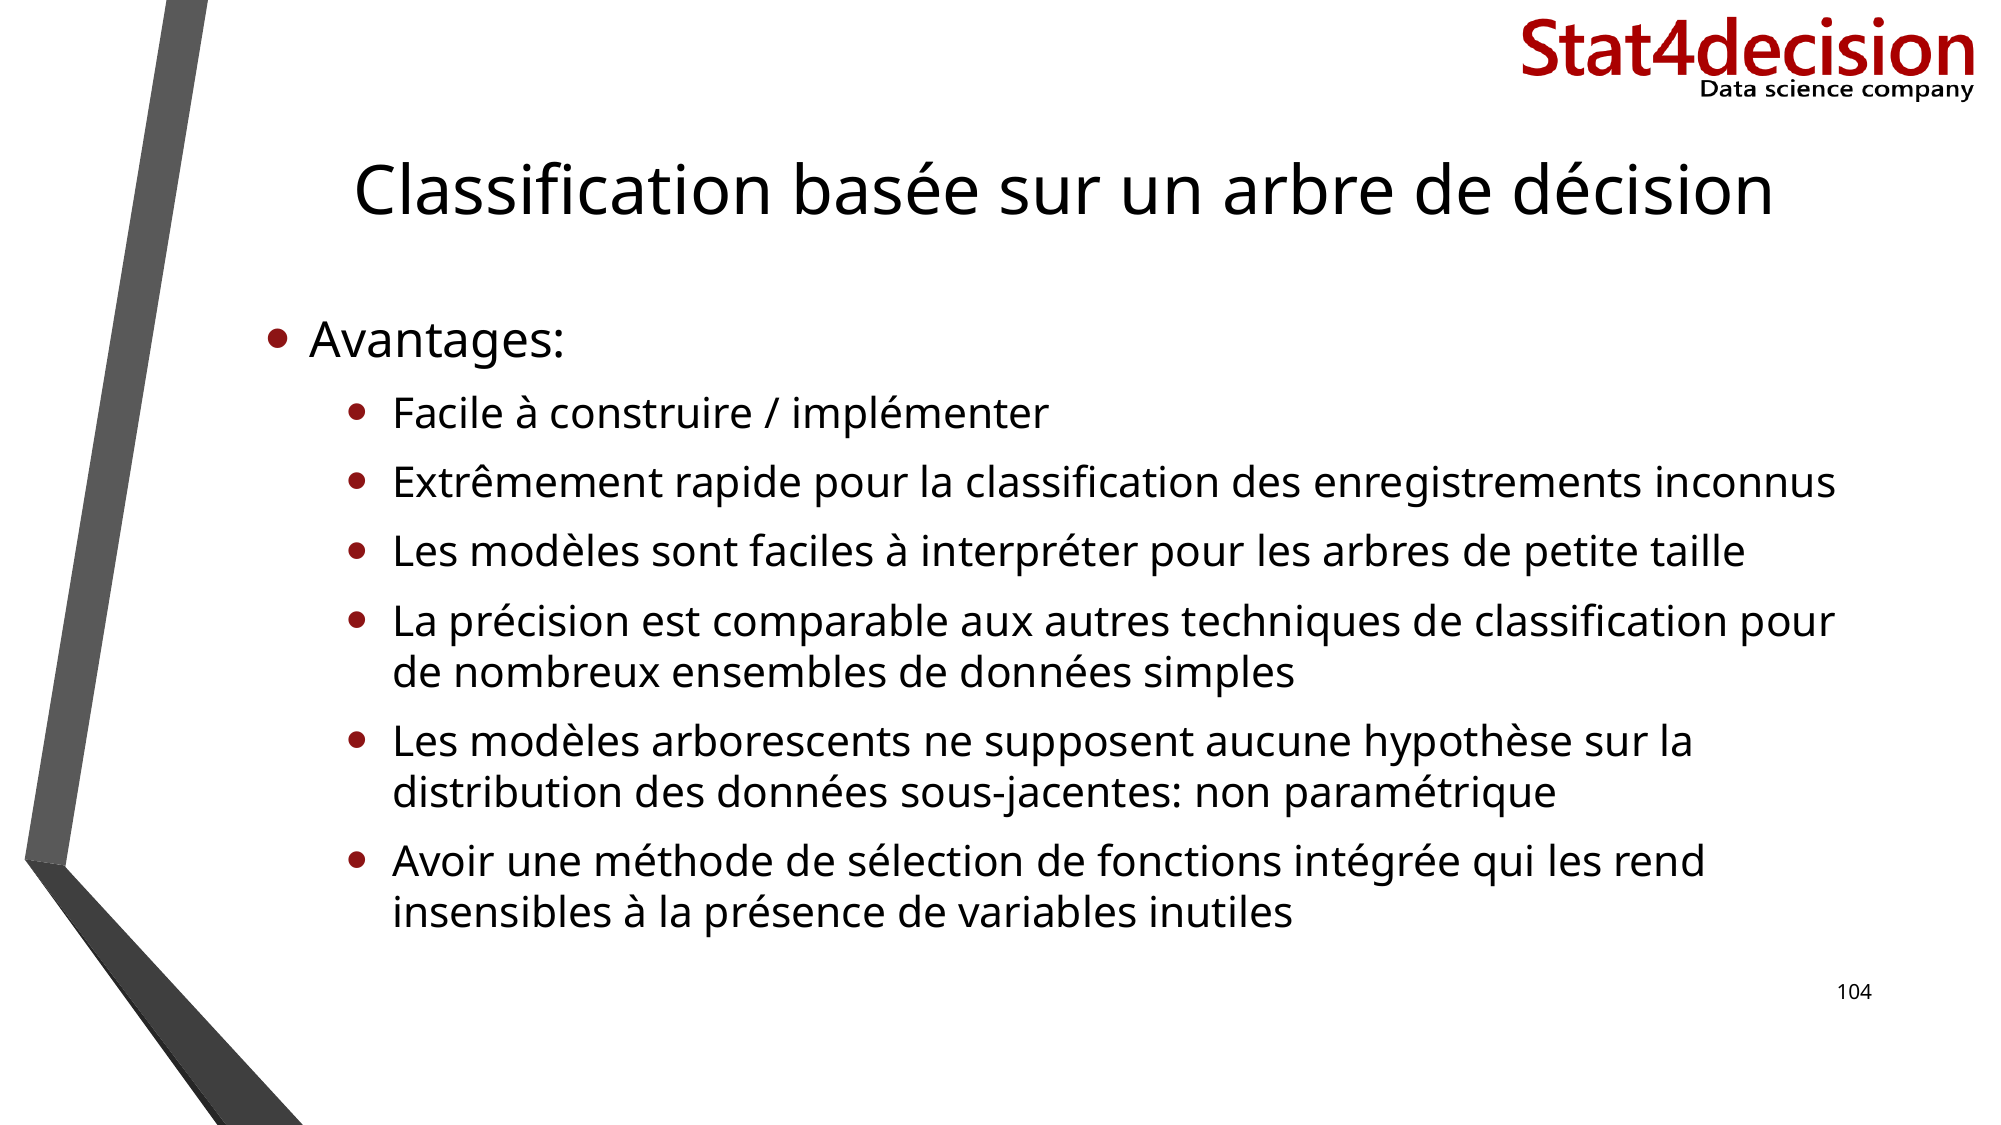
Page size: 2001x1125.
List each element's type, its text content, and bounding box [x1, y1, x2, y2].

title Classification basée sur un arbre de décision [243, 112, 1887, 263]
slide_number ‹#› [1796, 962, 1887, 1023]
list Avantages: Facile à construire / implémenter Extrêmement rapide pour la classification des enregistrements inconnus Les modèles sont faciles à interpréter pour les arbres de petite taille La précision est comparable aux autres techniques de classification pour de nombreux ensembles de données simples Les modèles arborescents ne supposent aucune hypothèse sur la distribution des données sous-jacentes: non paramétrique Avoir une méthode de sélection de fonctions intégrée qui les rend insensibles à la présence de variables inutiles [243, 293, 1887, 950]
picture [1520, 14, 1976, 104]
